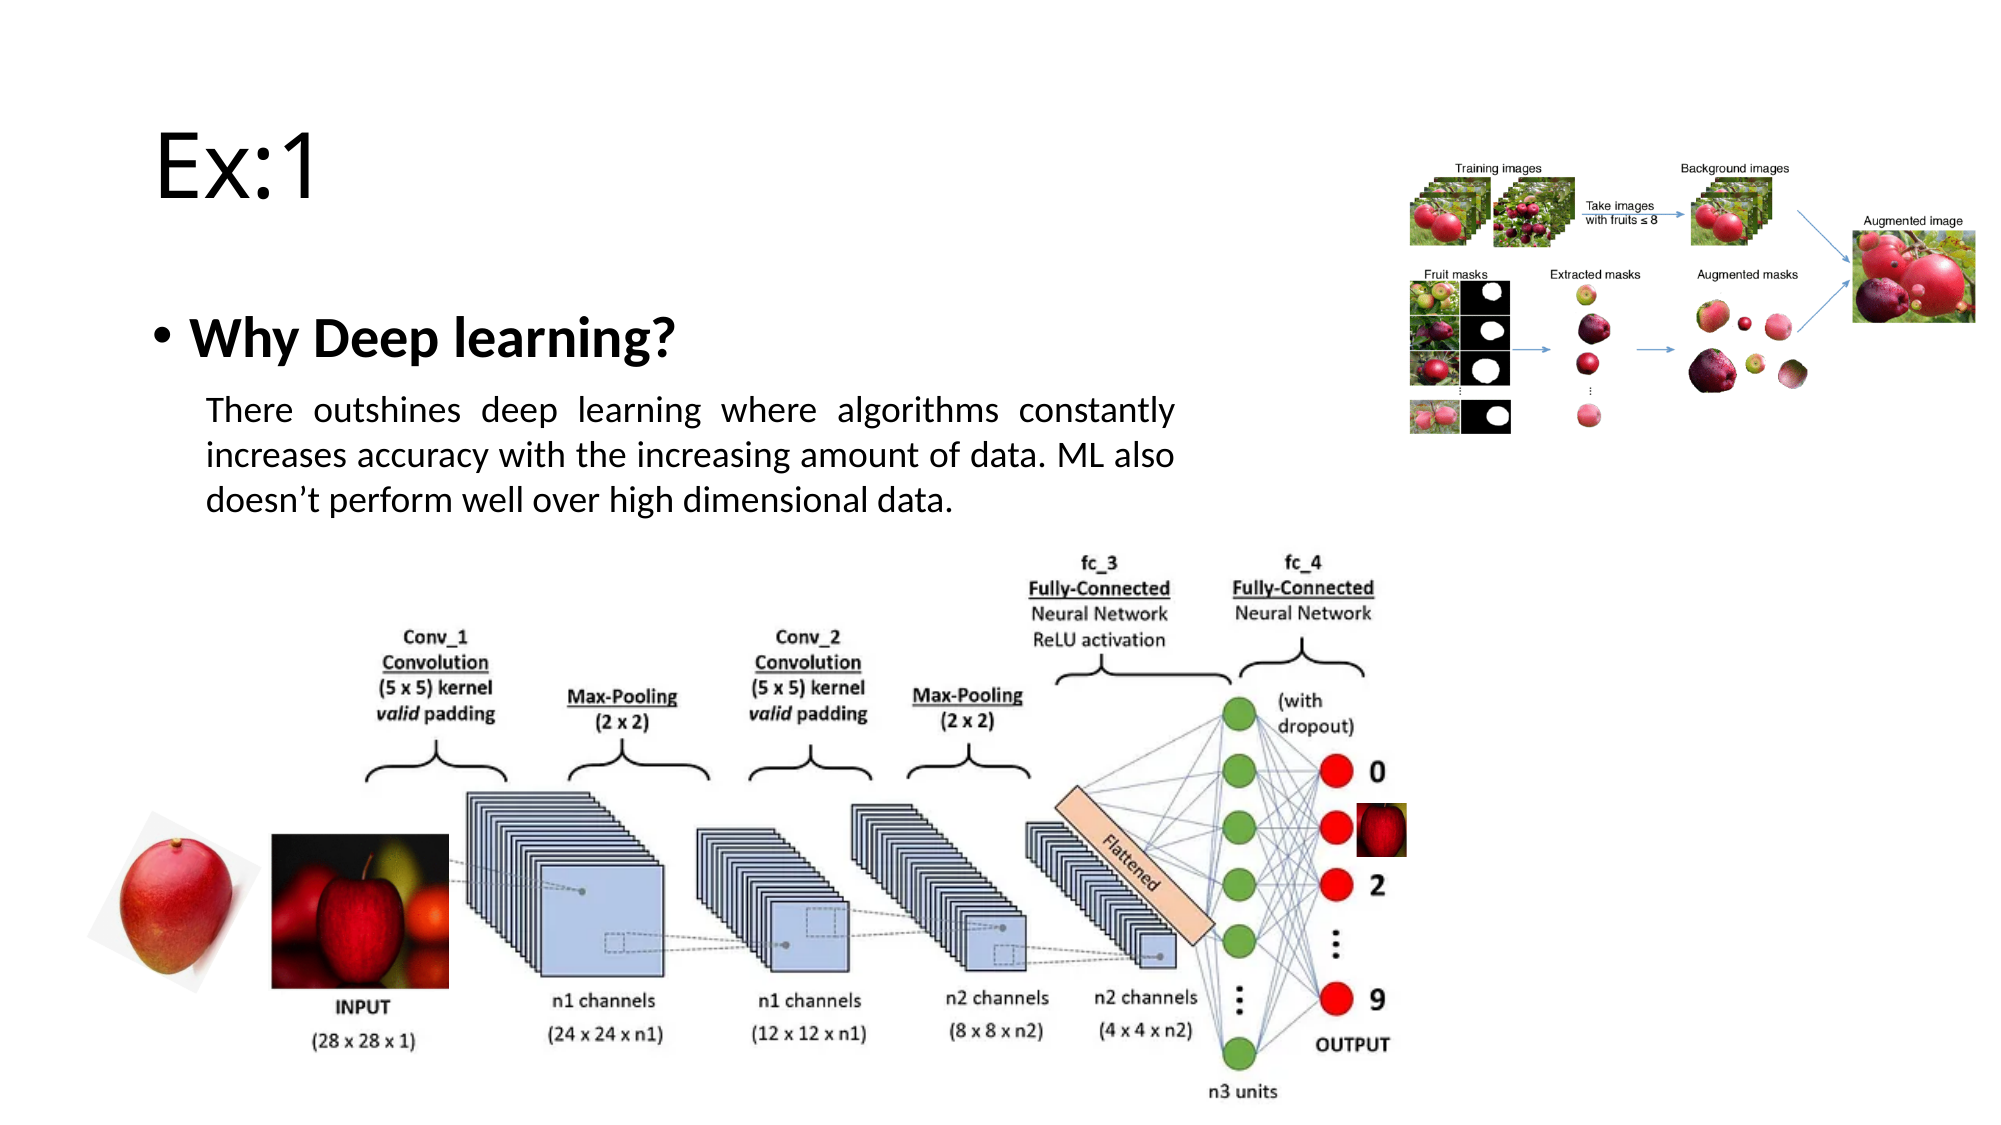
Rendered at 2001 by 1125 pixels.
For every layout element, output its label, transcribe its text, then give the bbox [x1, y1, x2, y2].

list Why Deep learning? [137, 299, 1863, 1014]
text_box There outshines deep learning where algorithms constantly increases accuracy with the increasing amount of data. ML also doesn’t perform well over high dimensional data. [191, 377, 1192, 528]
picture [1406, 162, 1978, 436]
picture [87, 811, 261, 993]
title Ex:1 [137, 59, 1863, 278]
picture [268, 529, 1407, 1125]
